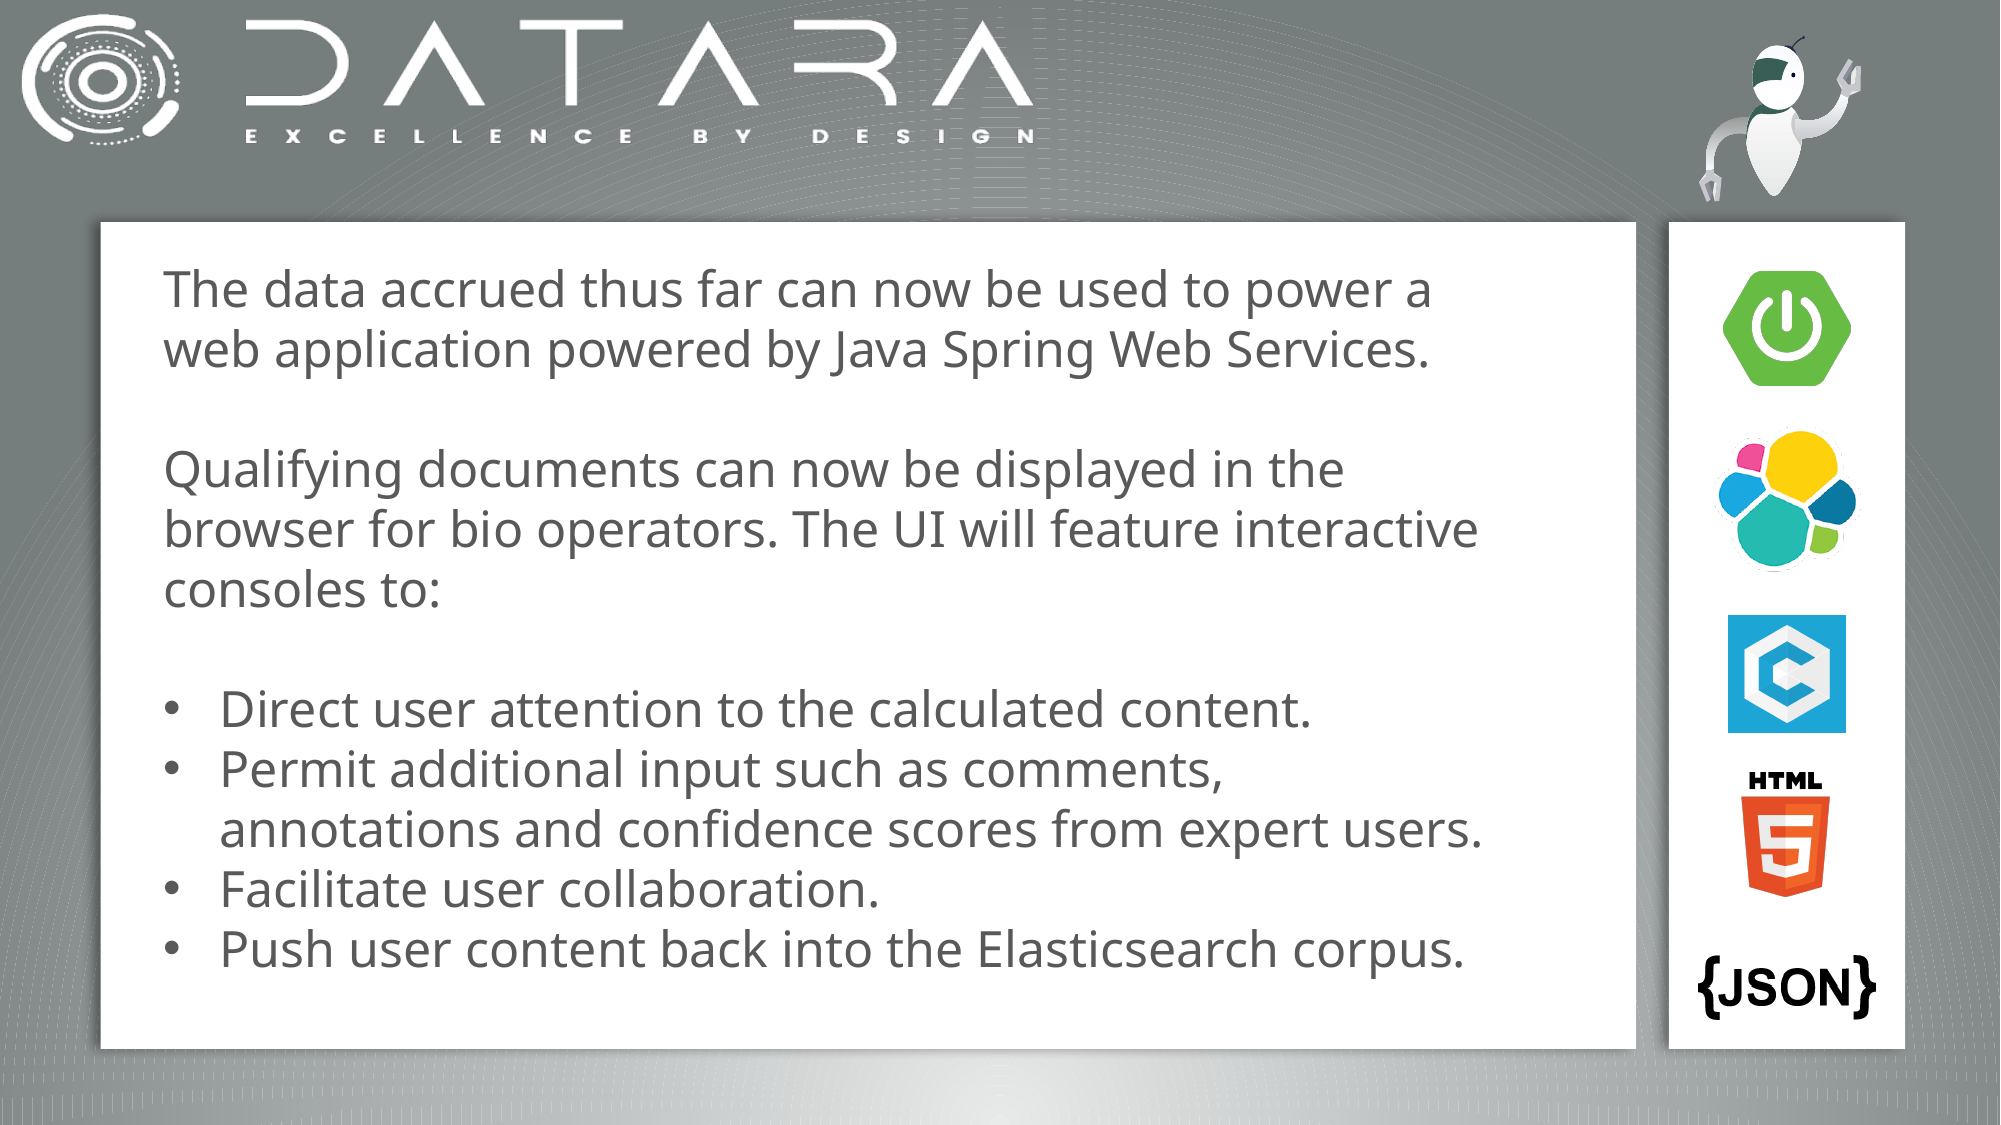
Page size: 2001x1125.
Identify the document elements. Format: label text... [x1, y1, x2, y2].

picture [1728, 615, 1846, 733]
text_box The data accrued thus far can now be used to power a web application powered by Java Spring Web Services. Qualifying documents can now be displayed in the browser for bio operators. The UI will feature interactive consoles to: Direct user attention to the calculated content. Permit additional input such as comments, annotations and confidence scores from expert users. Facilitate user collaboration. Push user content back into the Elasticsearch corpus. [148, 250, 1524, 985]
picture [0, 0, 1061, 171]
picture [1679, 772, 1889, 1098]
picture [1713, 425, 1861, 572]
text_box [1668, 221, 1906, 1050]
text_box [1698, 35, 1861, 202]
text_box [100, 221, 1637, 1050]
text_box [0, 0, 2000, 1125]
picture [1723, 271, 1851, 386]
